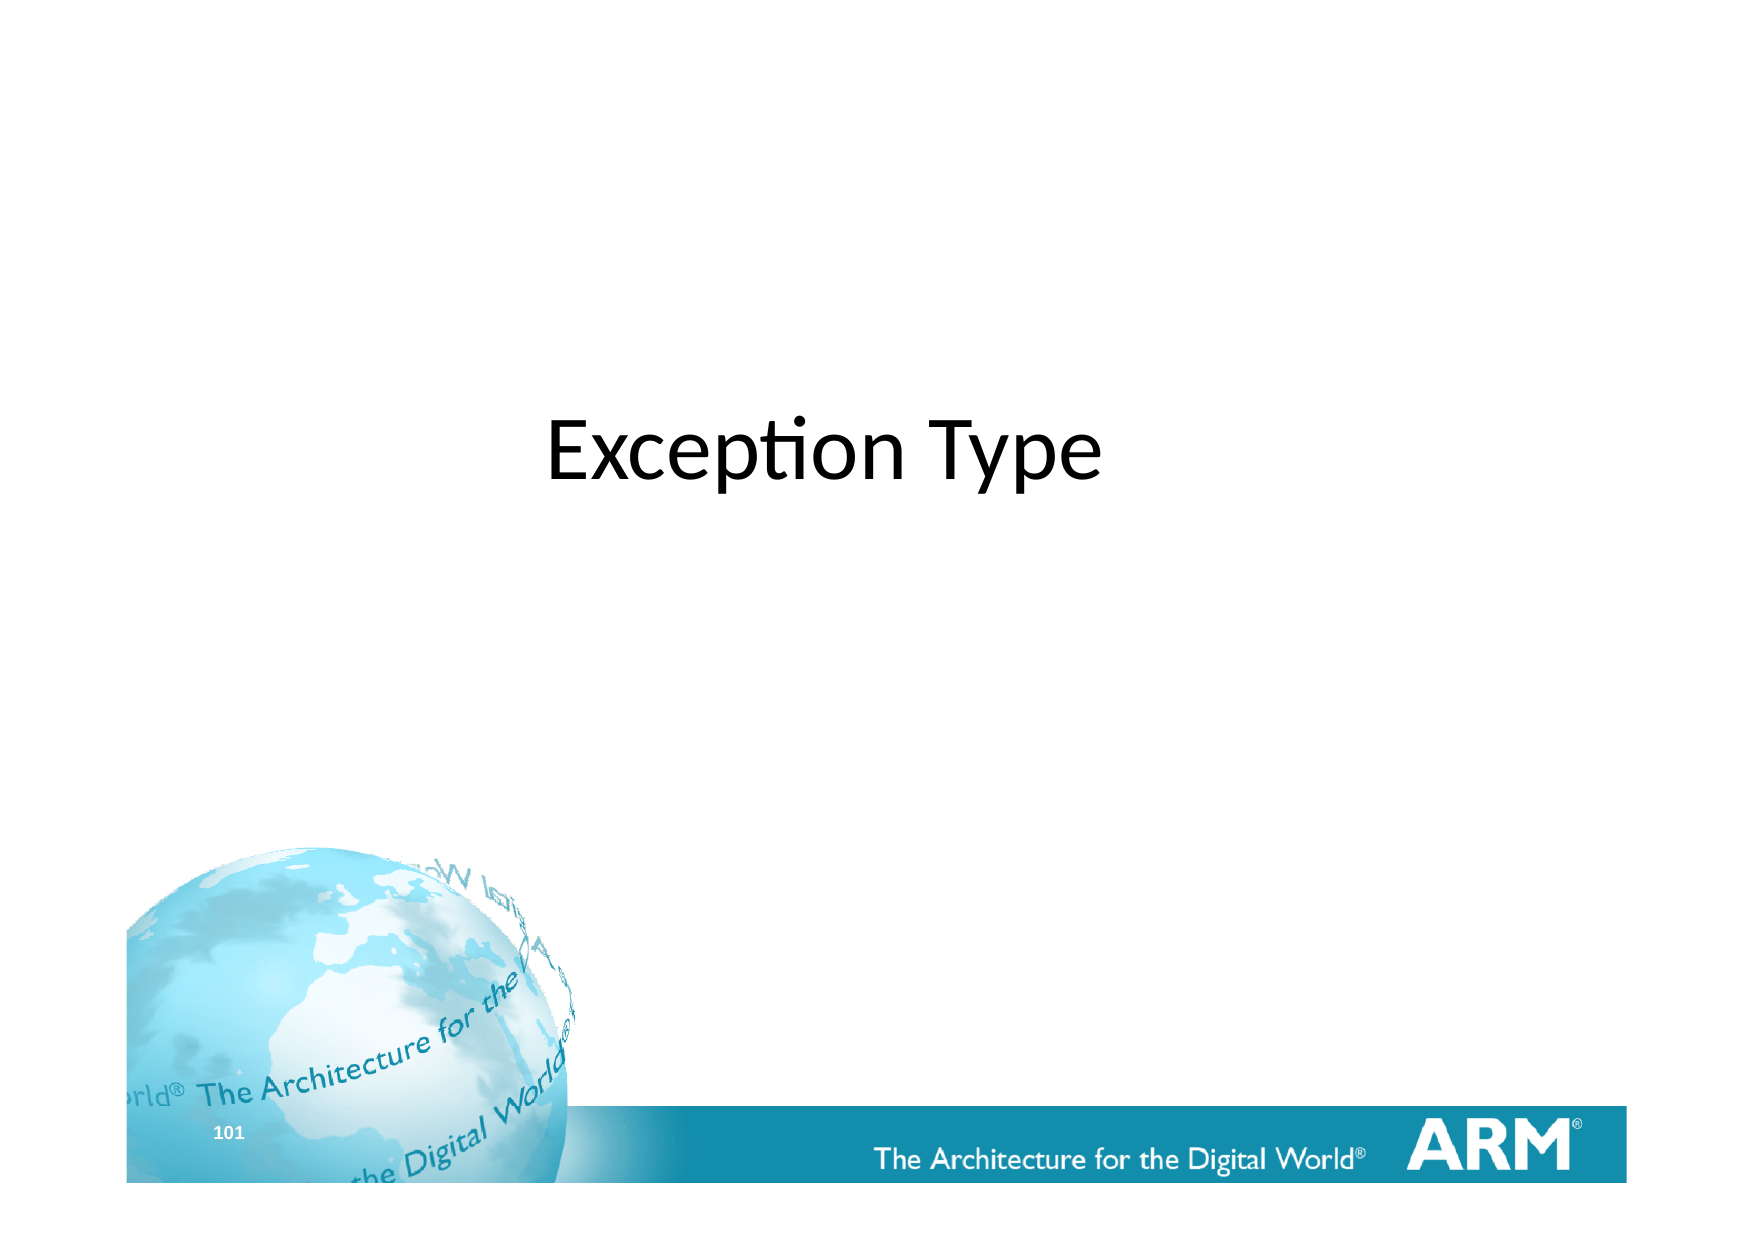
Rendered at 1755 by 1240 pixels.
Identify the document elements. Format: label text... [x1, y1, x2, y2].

slide_number 101 [198, 1120, 287, 1176]
picture [126, 847, 1627, 1183]
title Exception Type [545, 400, 1209, 610]
